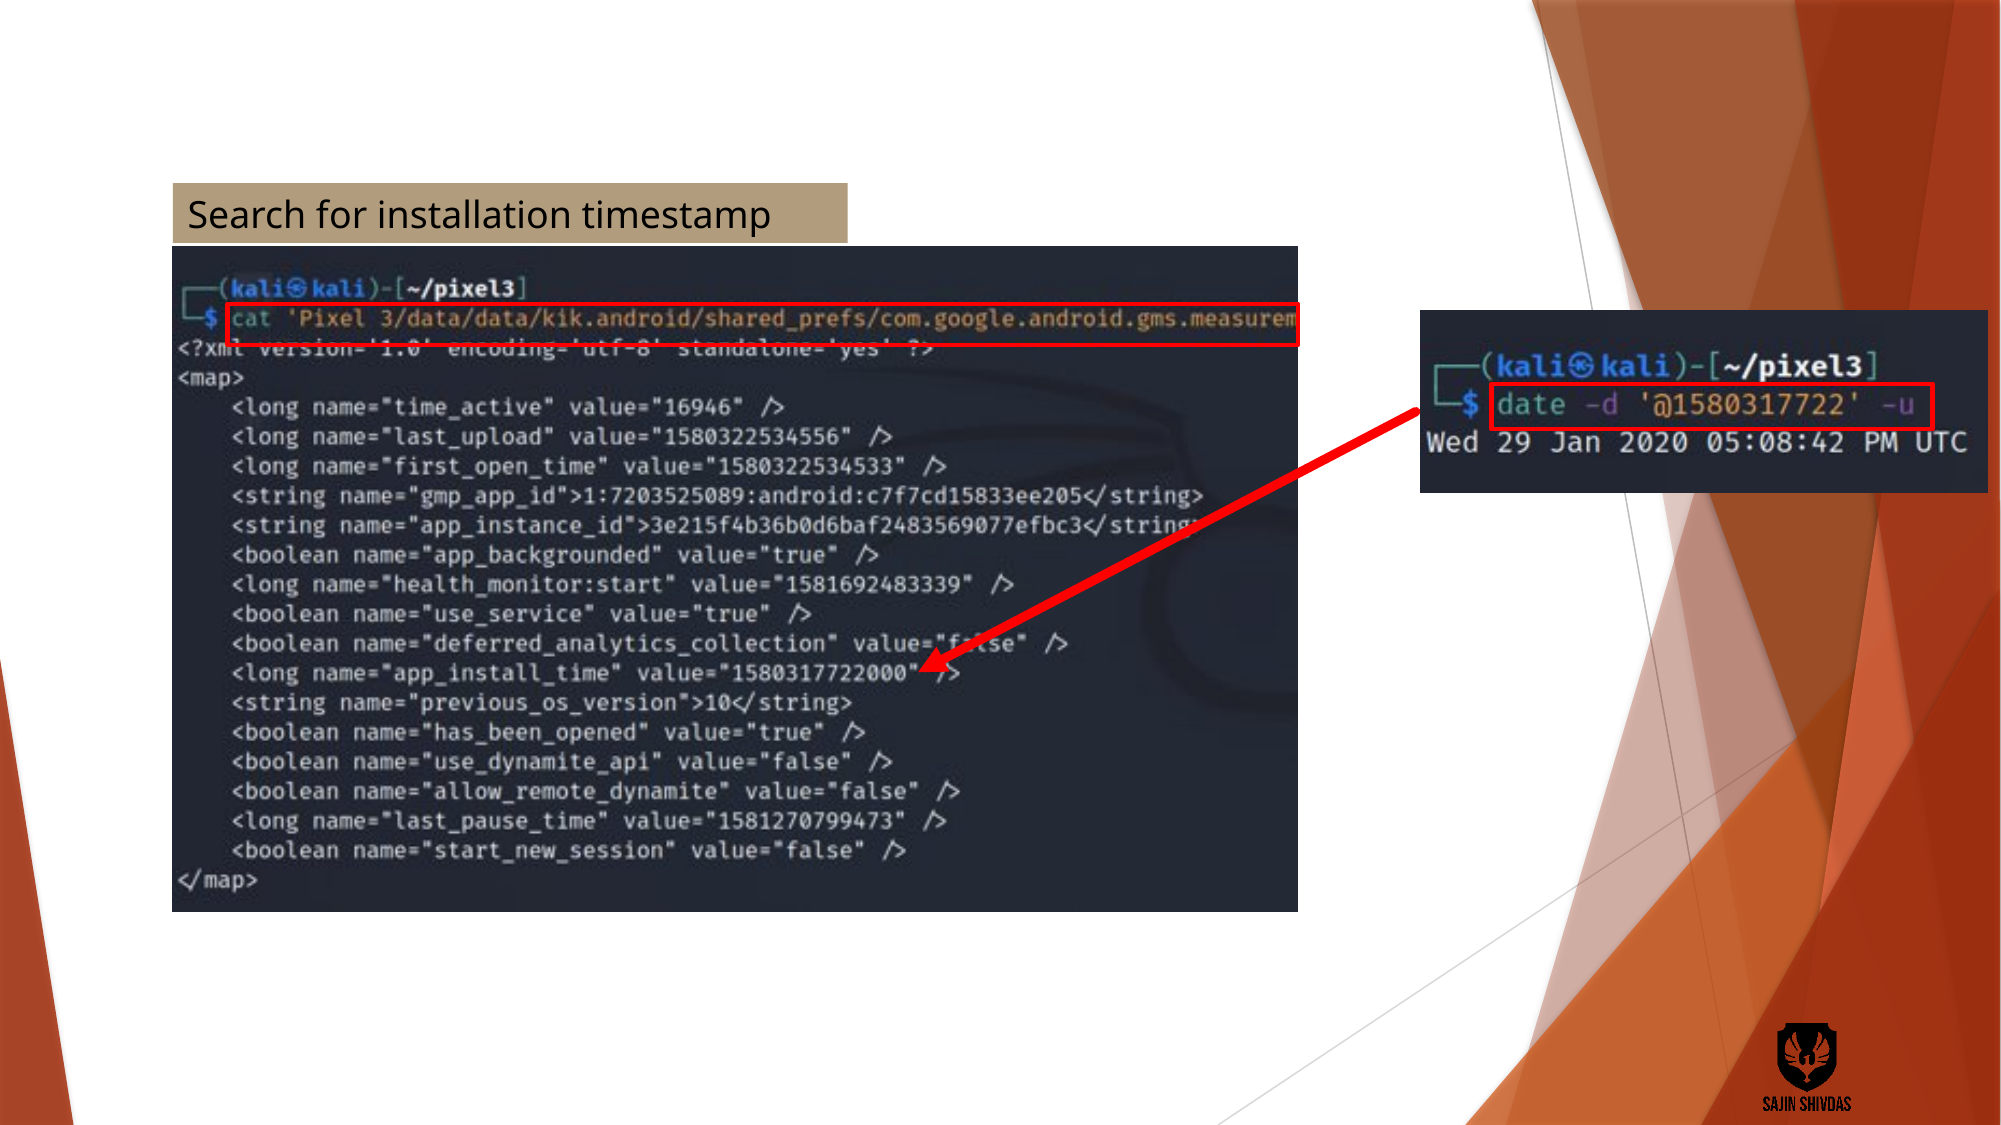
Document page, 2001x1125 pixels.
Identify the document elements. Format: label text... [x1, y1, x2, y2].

picture [1420, 310, 1988, 494]
picture [1753, 1013, 1863, 1123]
picture [172, 246, 1299, 913]
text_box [917, 411, 1417, 673]
text_box Search for installation timestamp [172, 183, 848, 243]
